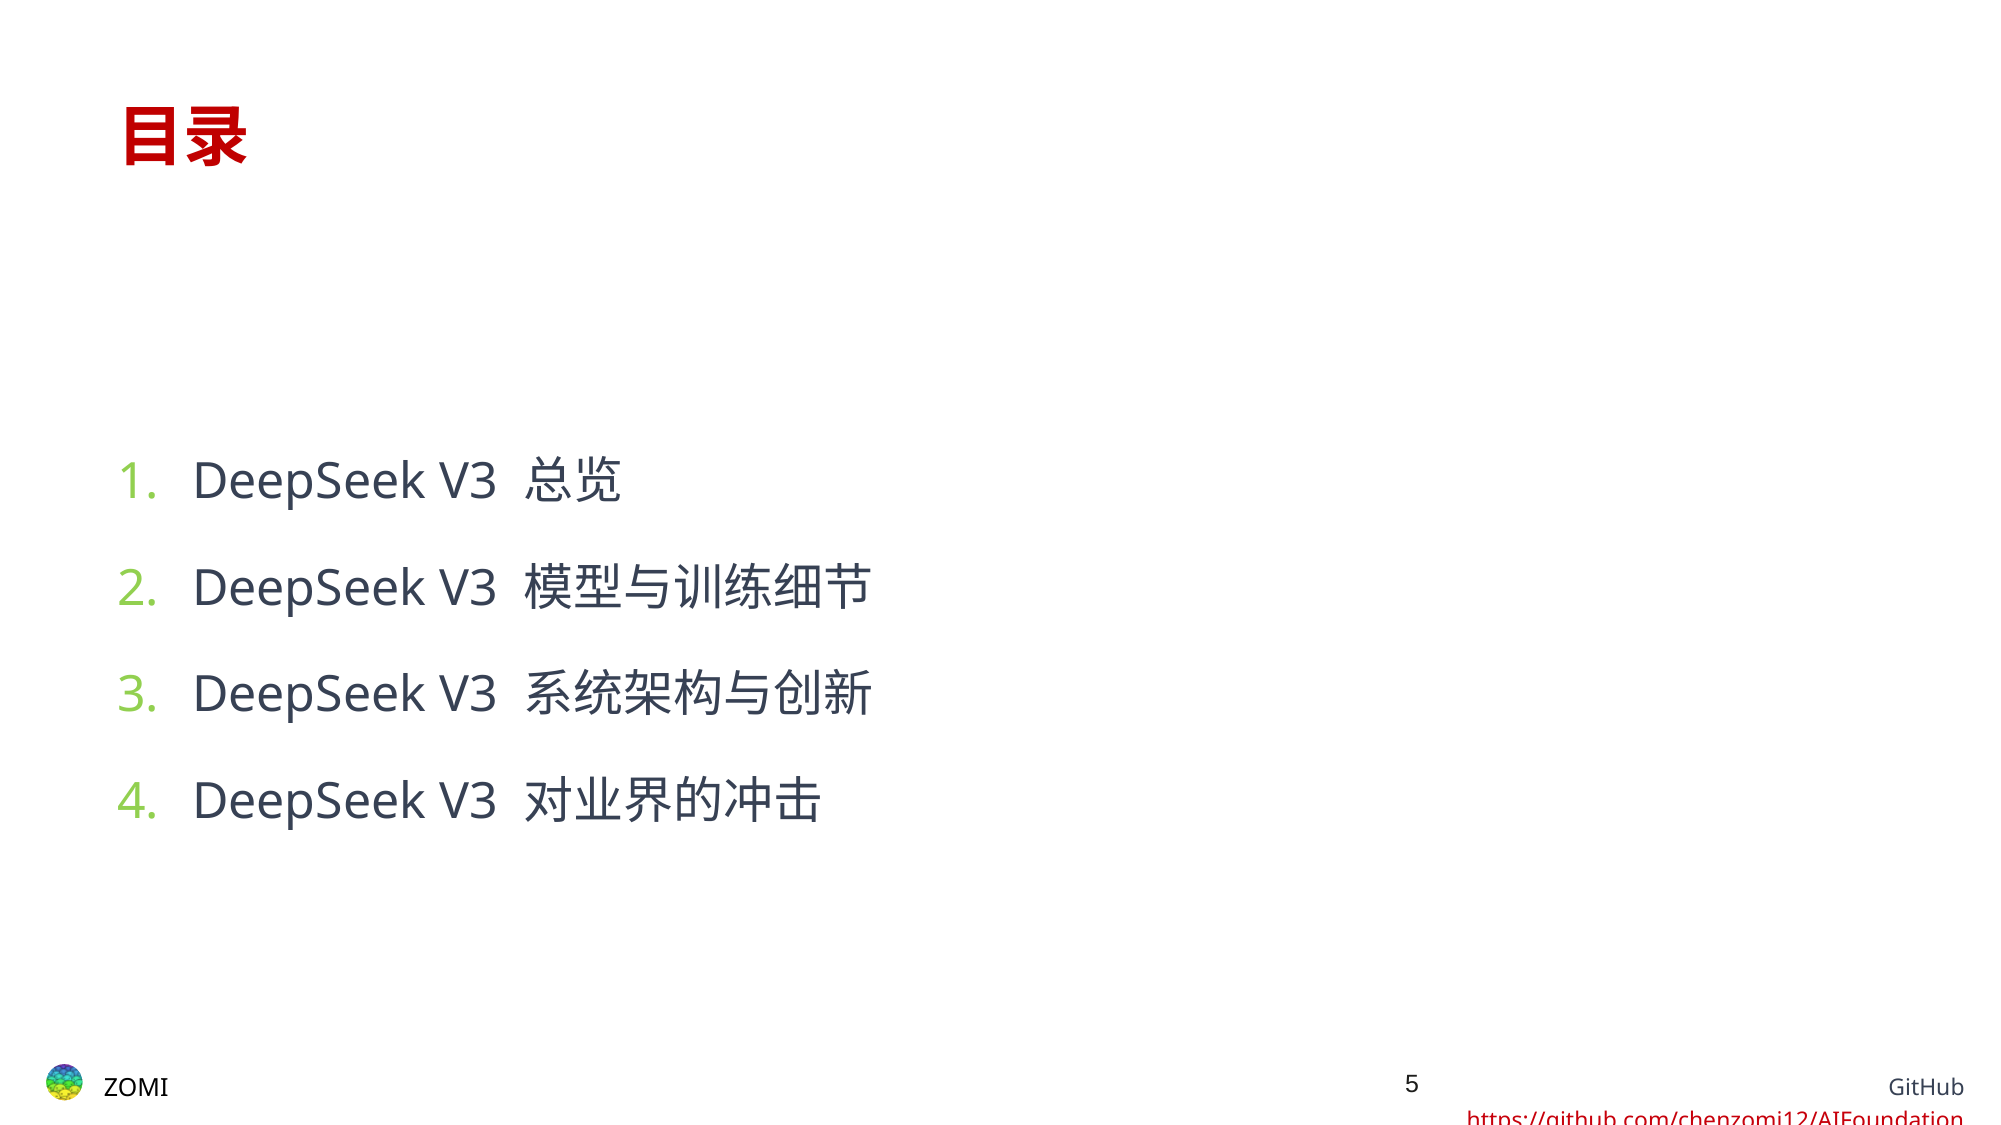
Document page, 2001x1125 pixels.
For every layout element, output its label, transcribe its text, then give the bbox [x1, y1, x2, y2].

list DeepSeek V3 总览 DeepSeek V3 模型与训练细节 DeepSeek V3 系统架构与创新 DeepSeek V3 对业界的冲击 [102, 204, 1901, 1043]
title 目录 [102, 85, 1901, 183]
picture [47, 1065, 82, 1100]
